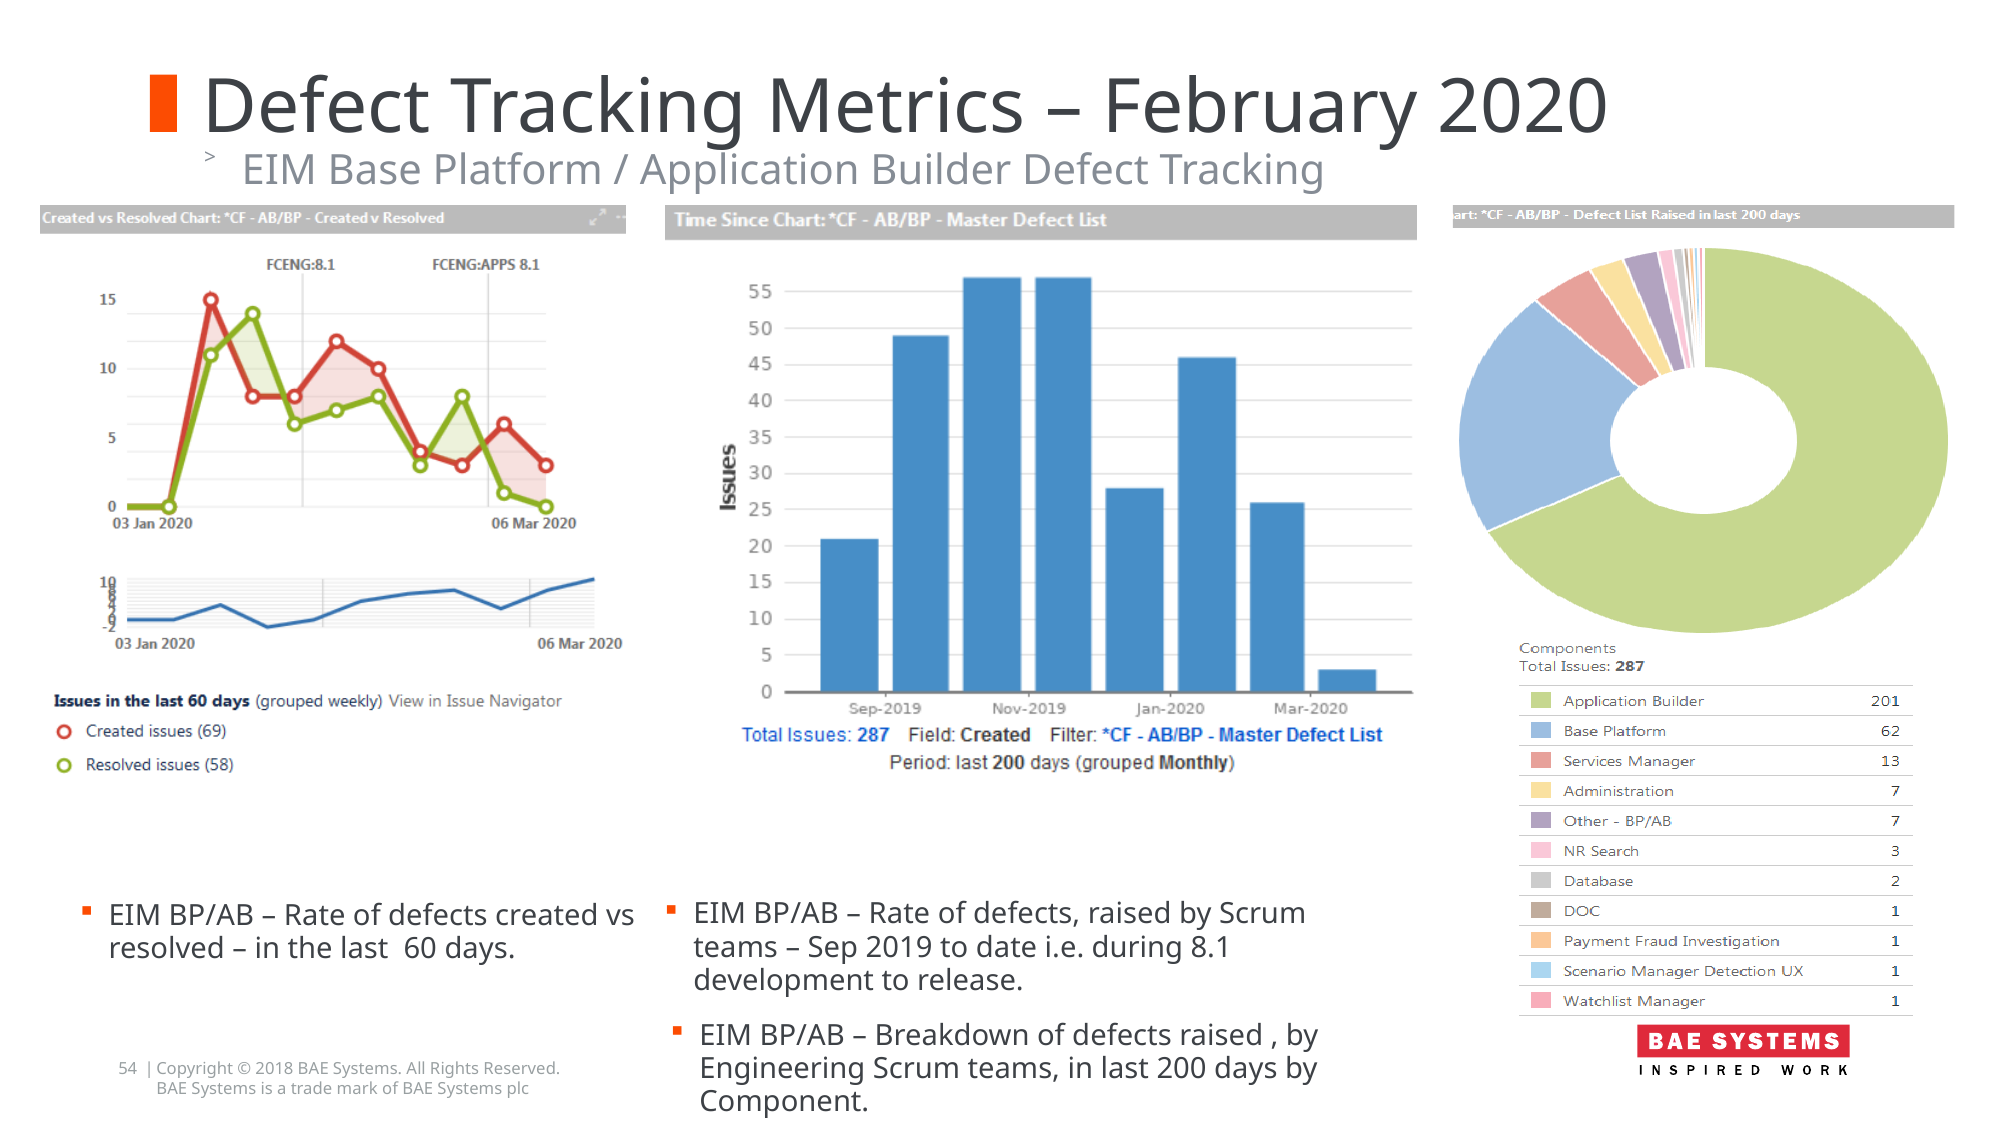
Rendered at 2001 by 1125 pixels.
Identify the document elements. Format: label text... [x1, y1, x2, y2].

picture [1452, 204, 1955, 1020]
list EIM Base Platform / Application Builder Defect Tracking [204, 150, 1973, 194]
title Defect Tracking Metrics – February 2020 [202, 70, 1851, 149]
text_box EIM BP/AB – Rate of defects, raised by Scrum teams – Sep 2019 to date i.e. during 8.1 development to release. [664, 897, 1357, 955]
picture [664, 204, 1417, 781]
list EIM BP/AB – Rate of defects created vs resolved – in the last 60 days. [79, 899, 643, 957]
text_box EIM BP/AB – Breakdown of defects raised , by Engineering Scrum teams, in last 200 days by Component. [670, 1018, 1380, 1077]
picture [39, 204, 627, 781]
